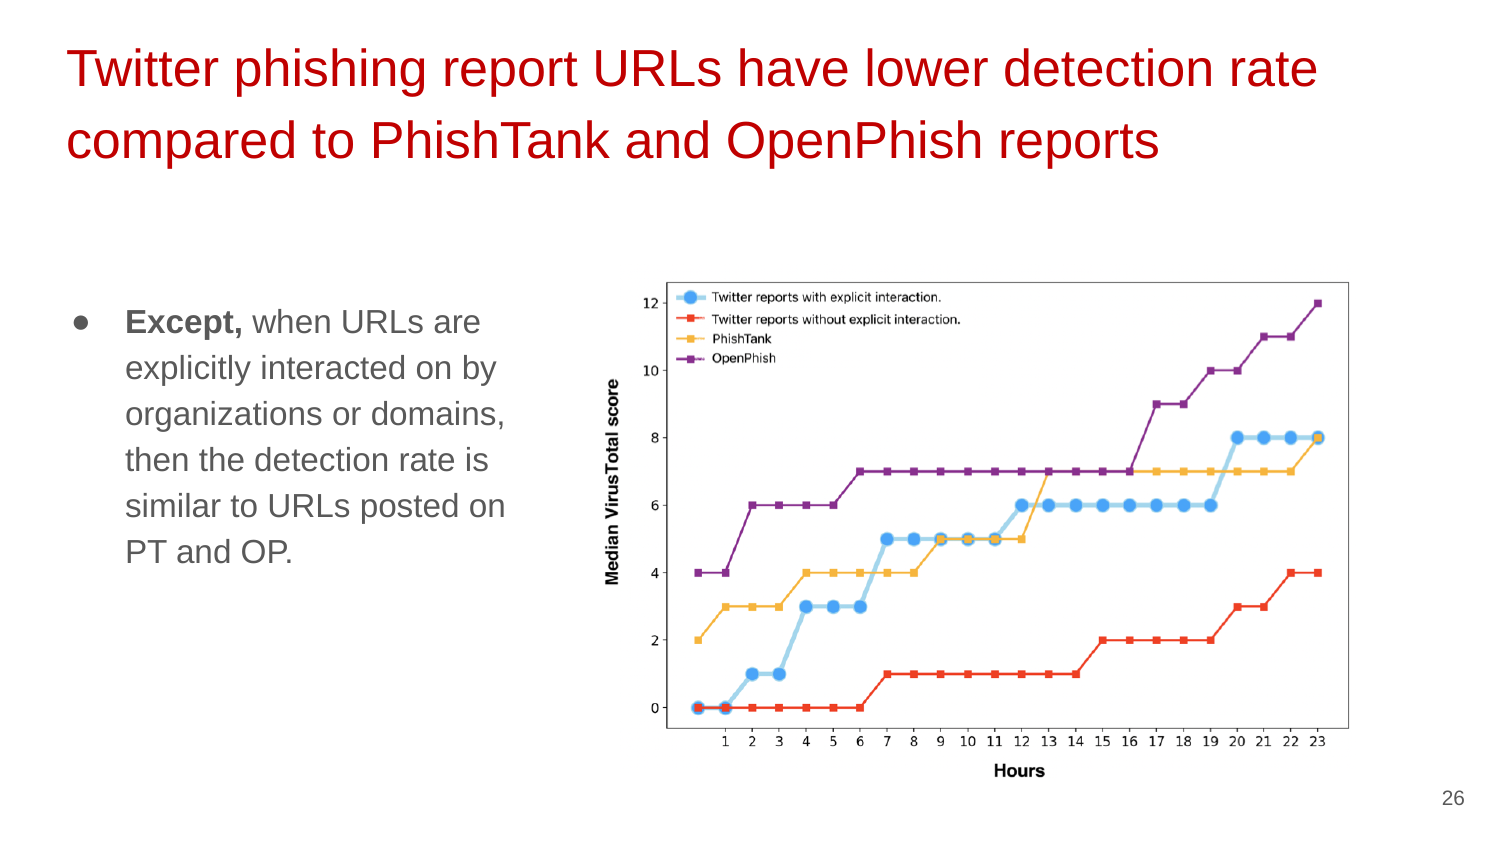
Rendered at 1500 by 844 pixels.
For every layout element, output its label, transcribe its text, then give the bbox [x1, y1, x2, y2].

title Twitter phishing report URLs have lower detection rate compared to PhishTank and OpenPhish reports [51, 10, 1449, 178]
slide_number ‹#› [1389, 764, 1480, 830]
picture [577, 247, 1367, 799]
list Except, when URLs are explicitly interacted on by organizations or domains, then the detection rate is similar to URLs posted on PT and OP. [34, 279, 554, 767]
